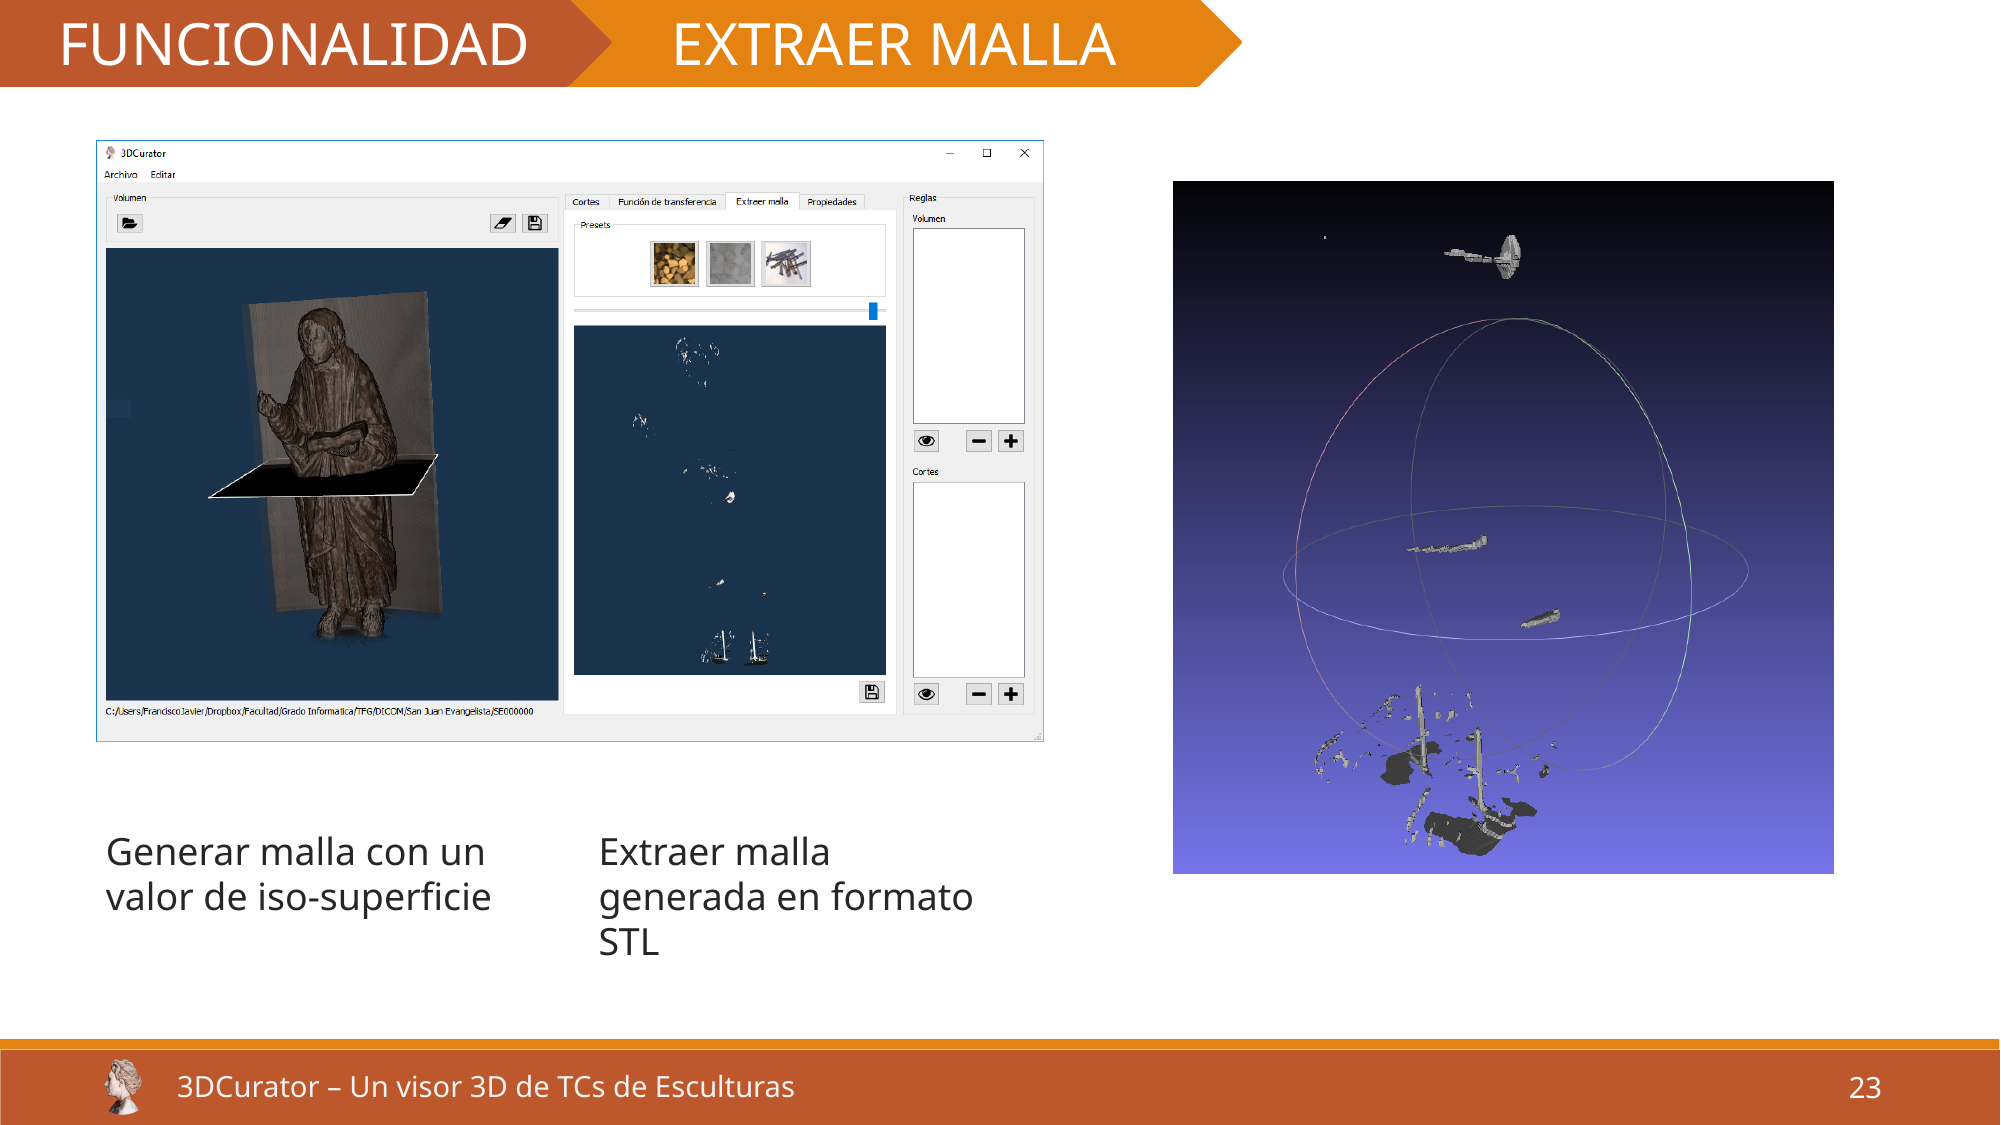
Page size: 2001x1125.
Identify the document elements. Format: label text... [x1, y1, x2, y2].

text_box FUNCIONALIDAD [0, 0, 612, 87]
picture [95, 140, 1044, 743]
text_box EXTRAER MALLA [569, 0, 1243, 87]
text_box 23 [1681, 1059, 1898, 1120]
picture [1172, 180, 1835, 875]
text_box 3DCurator – Un visor 3D de TCs de Esculturas [162, 1061, 984, 1111]
text_box Extraer malla generada en formato STL [583, 820, 1012, 971]
picture [94, 1059, 151, 1115]
text_box Generar malla con un valor de iso-superficie [91, 820, 519, 926]
